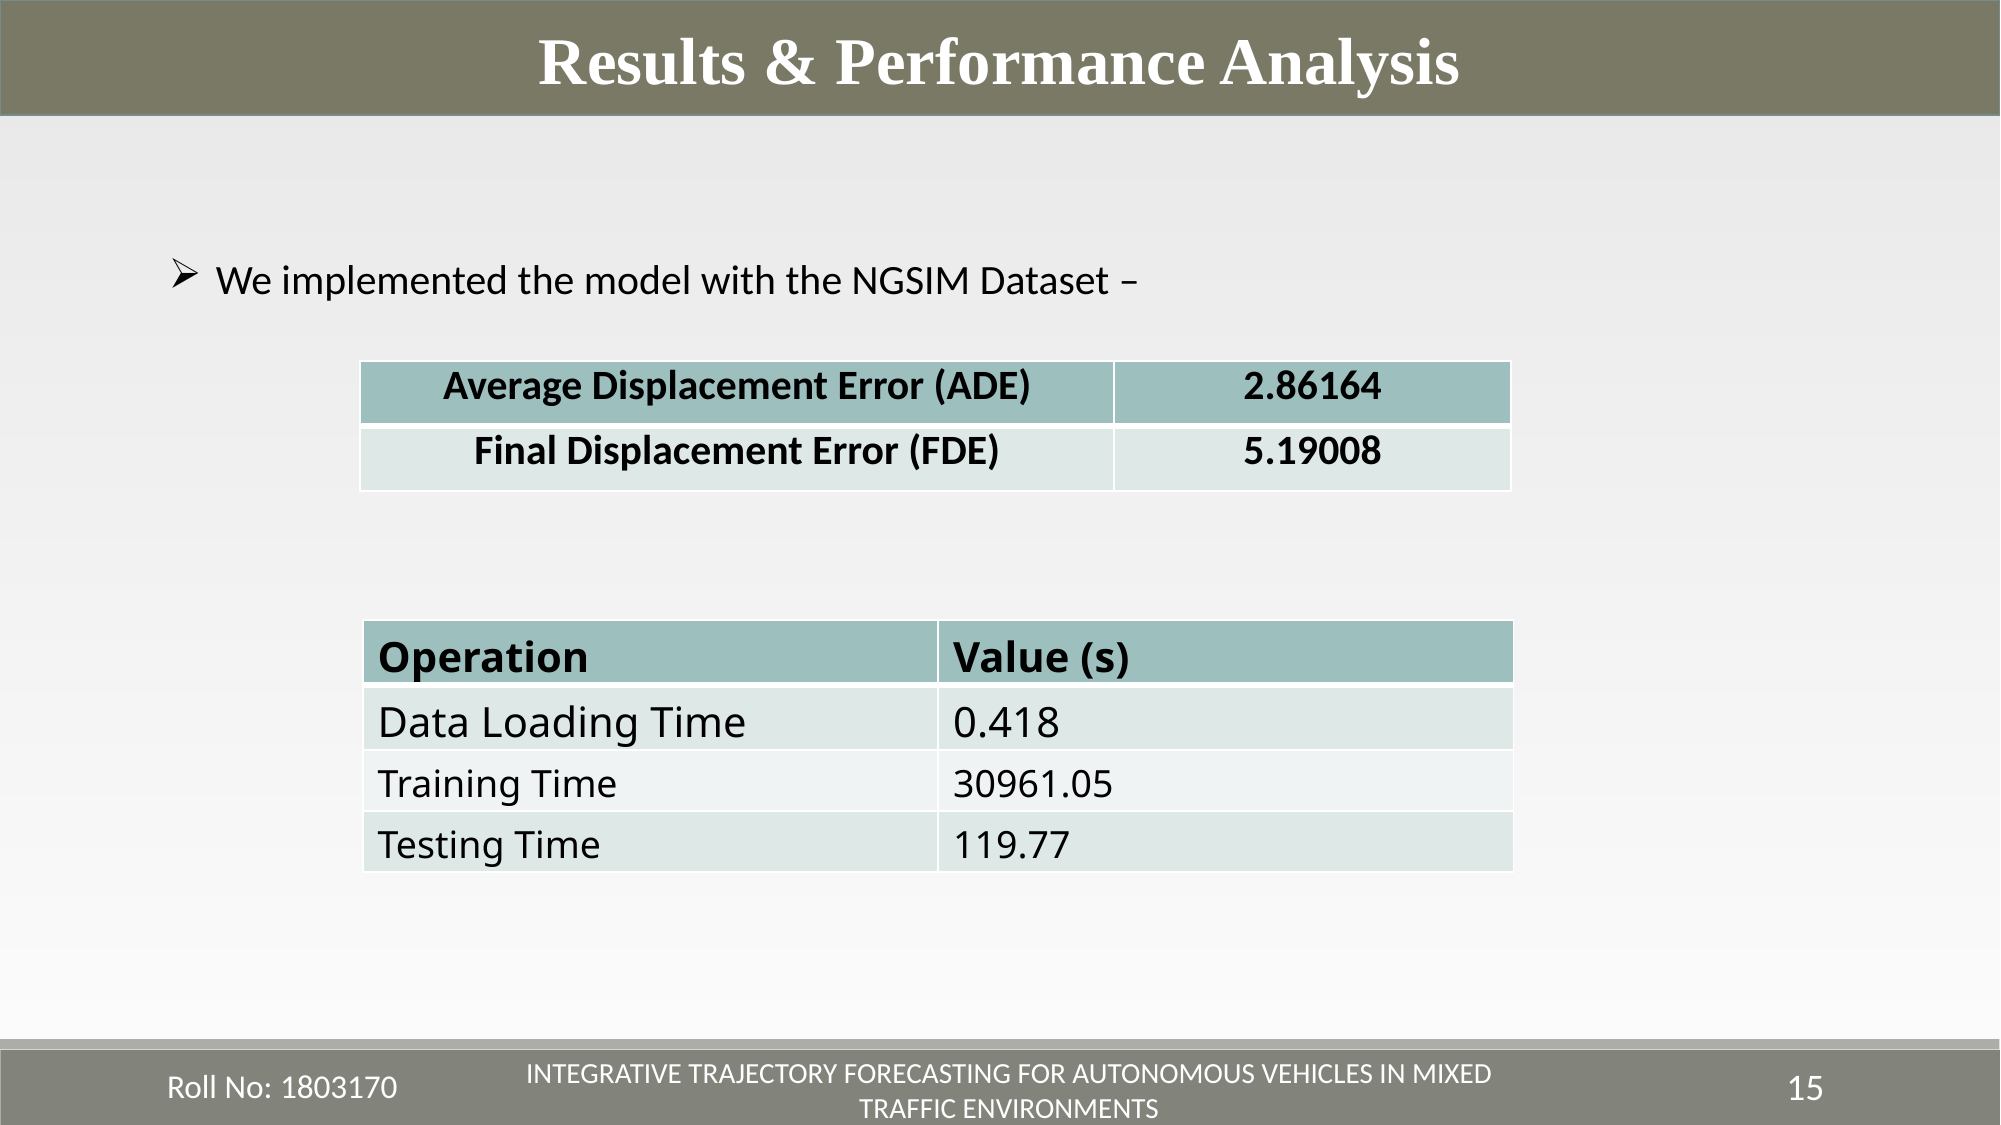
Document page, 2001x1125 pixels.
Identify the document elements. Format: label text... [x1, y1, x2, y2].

table_cell Final Displacement Error (FDE) [361, 429, 1113, 490]
table_header Average Displacement Error (ADE) [361, 362, 1113, 423]
table_header 2.86164 [1115, 362, 1510, 423]
table_cell Data Loading Time [364, 688, 937, 749]
table_header Operation [364, 621, 937, 682]
table_cell 30961.05 [939, 751, 1513, 810]
footer Integrative Trajectory Forecasting for Autonomous Vehicles in Mixed Traffic Environments [507, 1059, 1511, 1120]
table_cell 5.19008 [1115, 429, 1510, 490]
table_cell Testing Time [364, 812, 937, 871]
table_header Value (s) [939, 621, 1513, 682]
table_cell Training Time [364, 751, 937, 810]
text_box We implemented the model with the NGSIM Dataset – [154, 245, 1675, 361]
slide_number 15 [1624, 1055, 1840, 1116]
text_box Results & Performance Analysis [0, 0, 2000, 116]
table_cell 0.418 [939, 688, 1513, 749]
table_cell 119.77 [939, 812, 1513, 871]
slide_number Roll No: 1803170 [152, 1055, 558, 1116]
